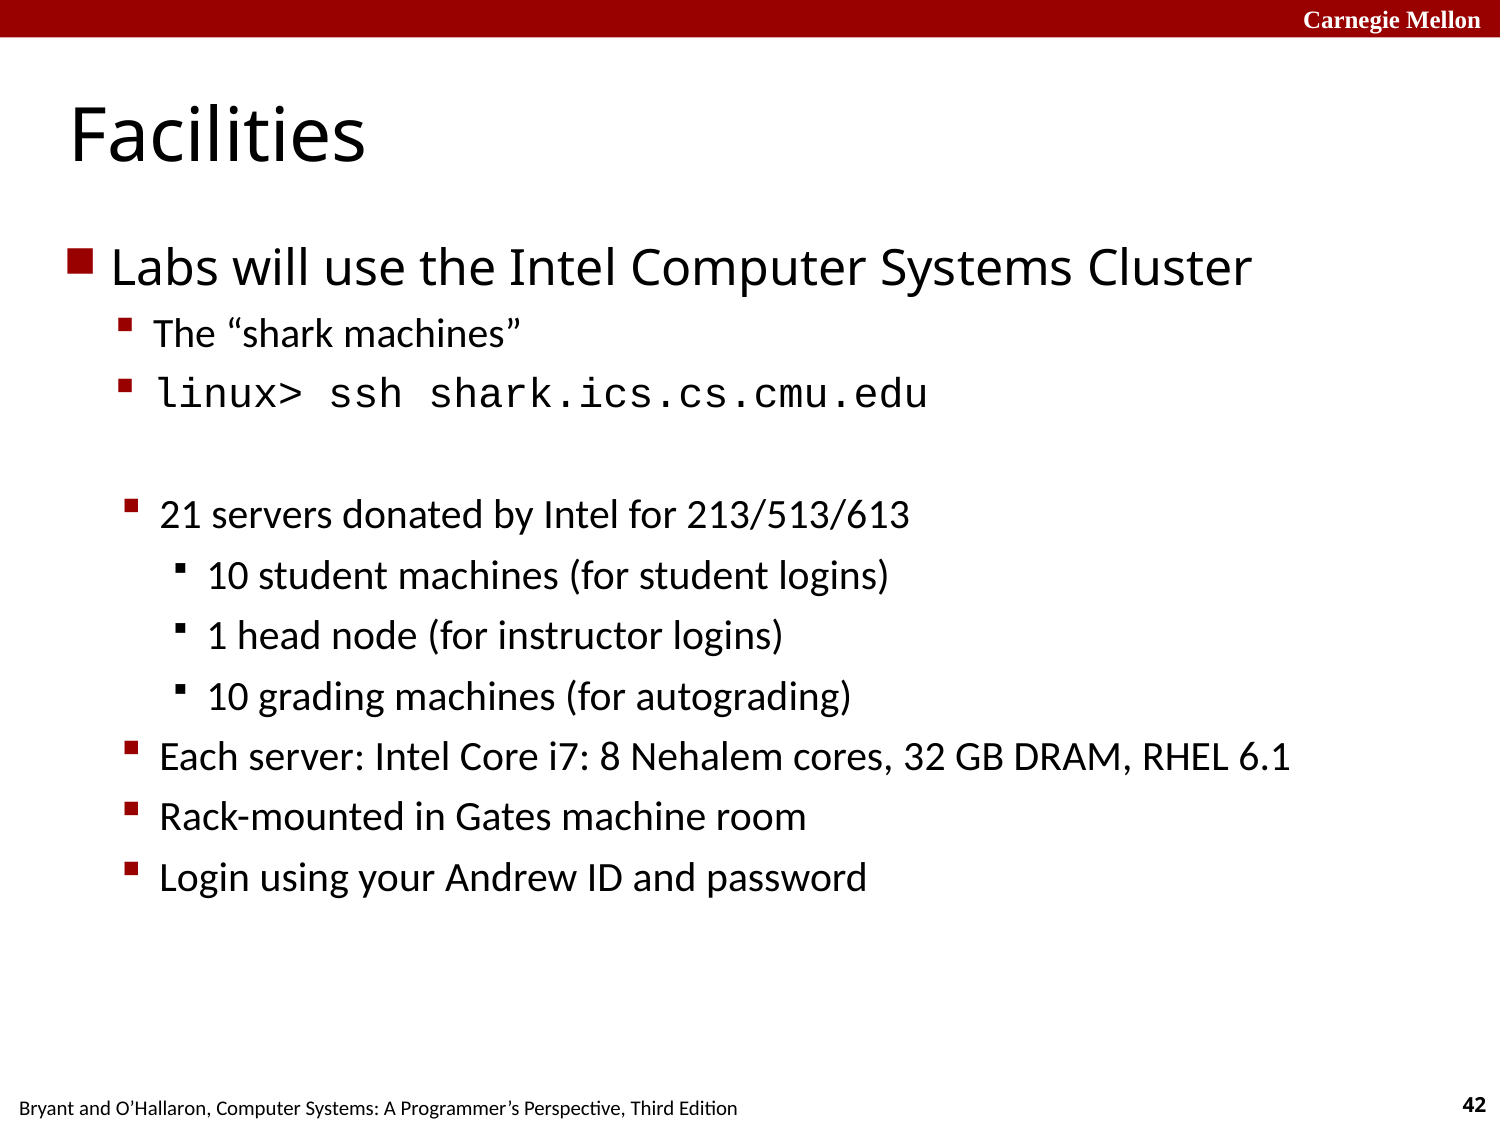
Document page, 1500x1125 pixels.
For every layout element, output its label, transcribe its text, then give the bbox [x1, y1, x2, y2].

title Facilities [62, 41, 1438, 222]
list Labs will use the Intel Computer Systems Cluster The “shark machines” linux> ssh shark.ics.cs.cmu.edu 21 servers donated by Intel for 213/513/613 10 student machines (for student logins) 1 head node (for instructor logins) 10 grading machines (for autograding) Each server: Intel Core i7: 8 Nehalem cores, 32 GB DRAM, RHEL 6.1 Rack-mounted in Gates machine room Login using your Andrew ID and password [62, 228, 1363, 1122]
